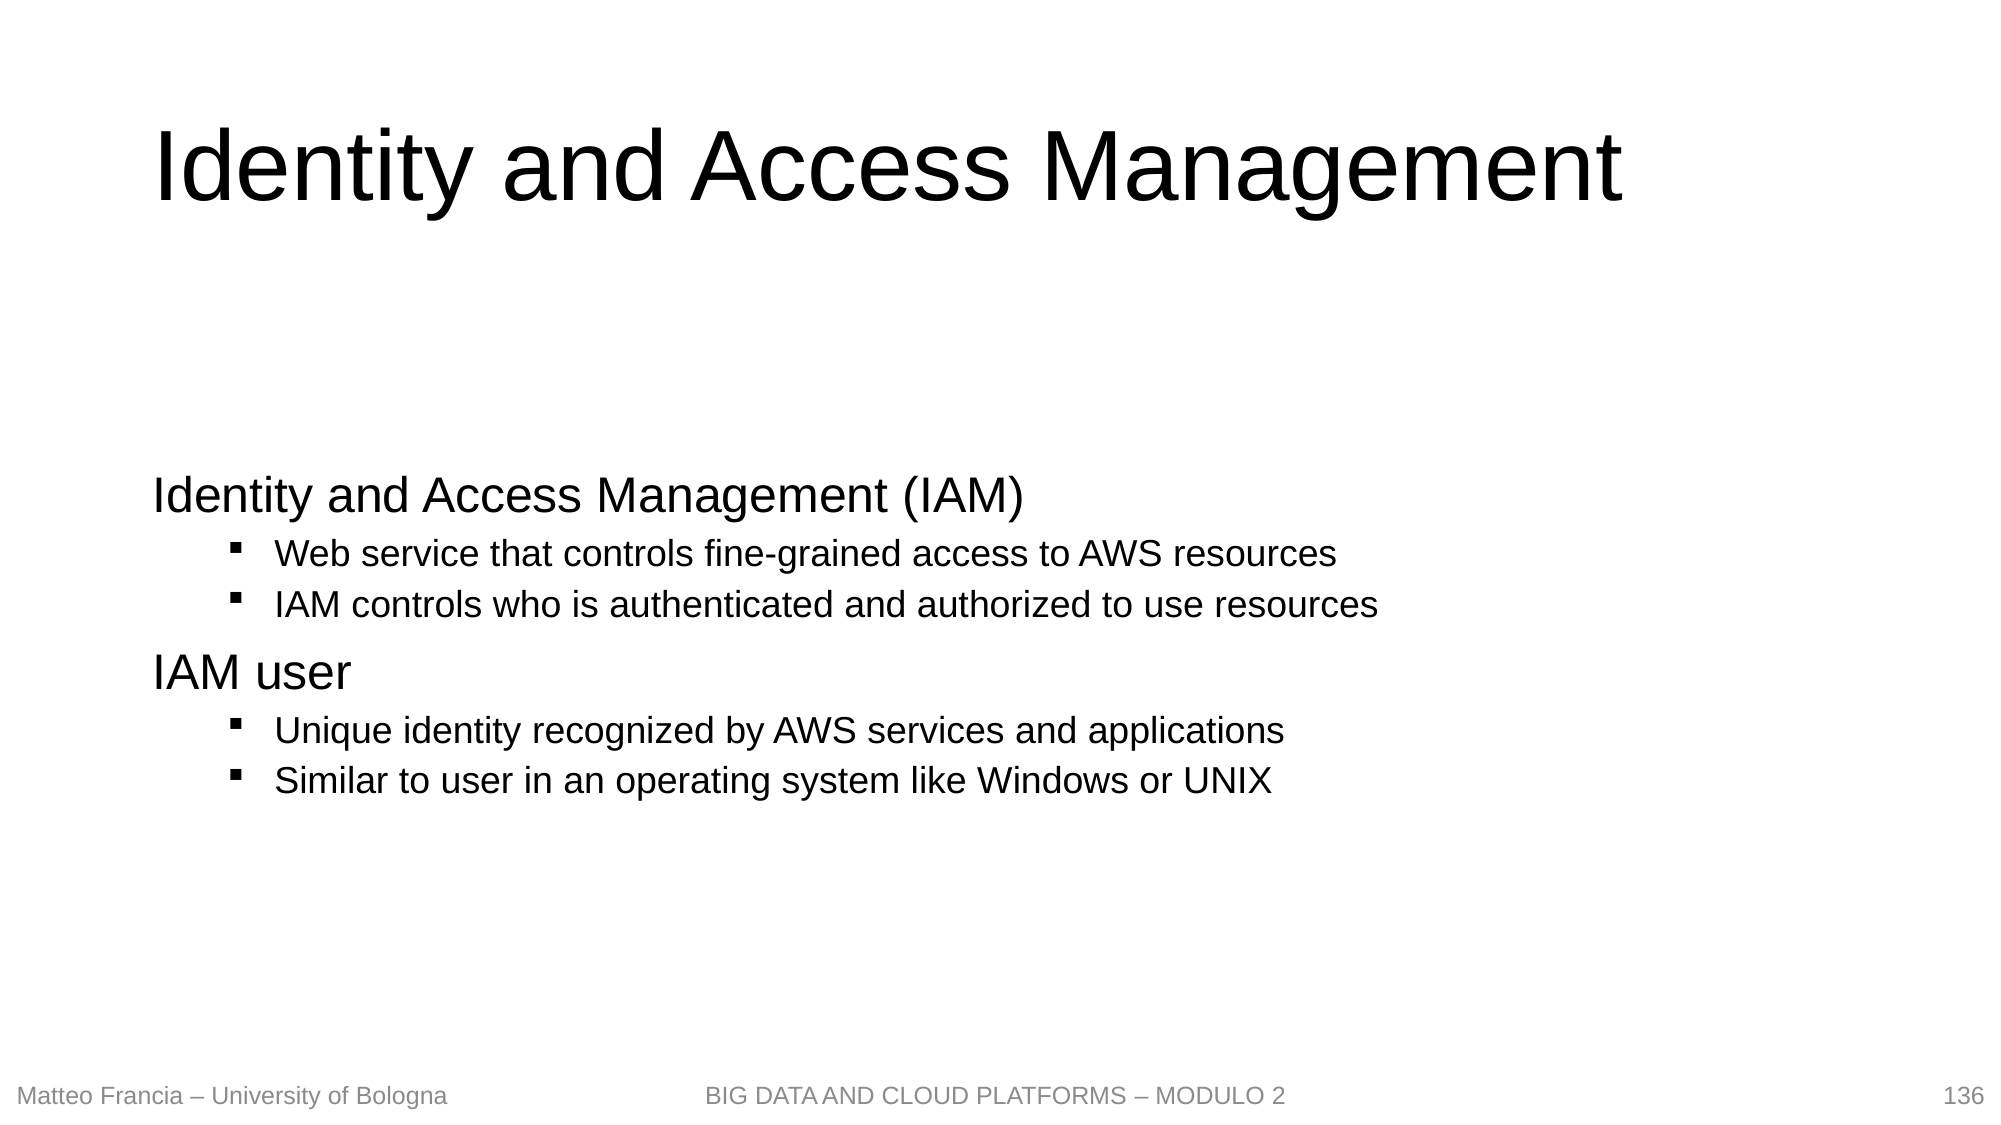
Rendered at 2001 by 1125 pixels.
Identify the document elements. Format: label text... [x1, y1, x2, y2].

title Identity and Access Management [137, 59, 1863, 278]
footer Matteo Francia – University of Bologna [0, 1065, 466, 1125]
list Identity and Access Management (IAM) Web service that controls fine-grained access to AWS resources IAM controls who is authenticated and authorized to use resources IAM user Unique identity recognized by AWS services and applications Similar to user in an operating system like Windows or UNIX [137, 278, 1863, 993]
slide_number 136 [1550, 1065, 2000, 1125]
